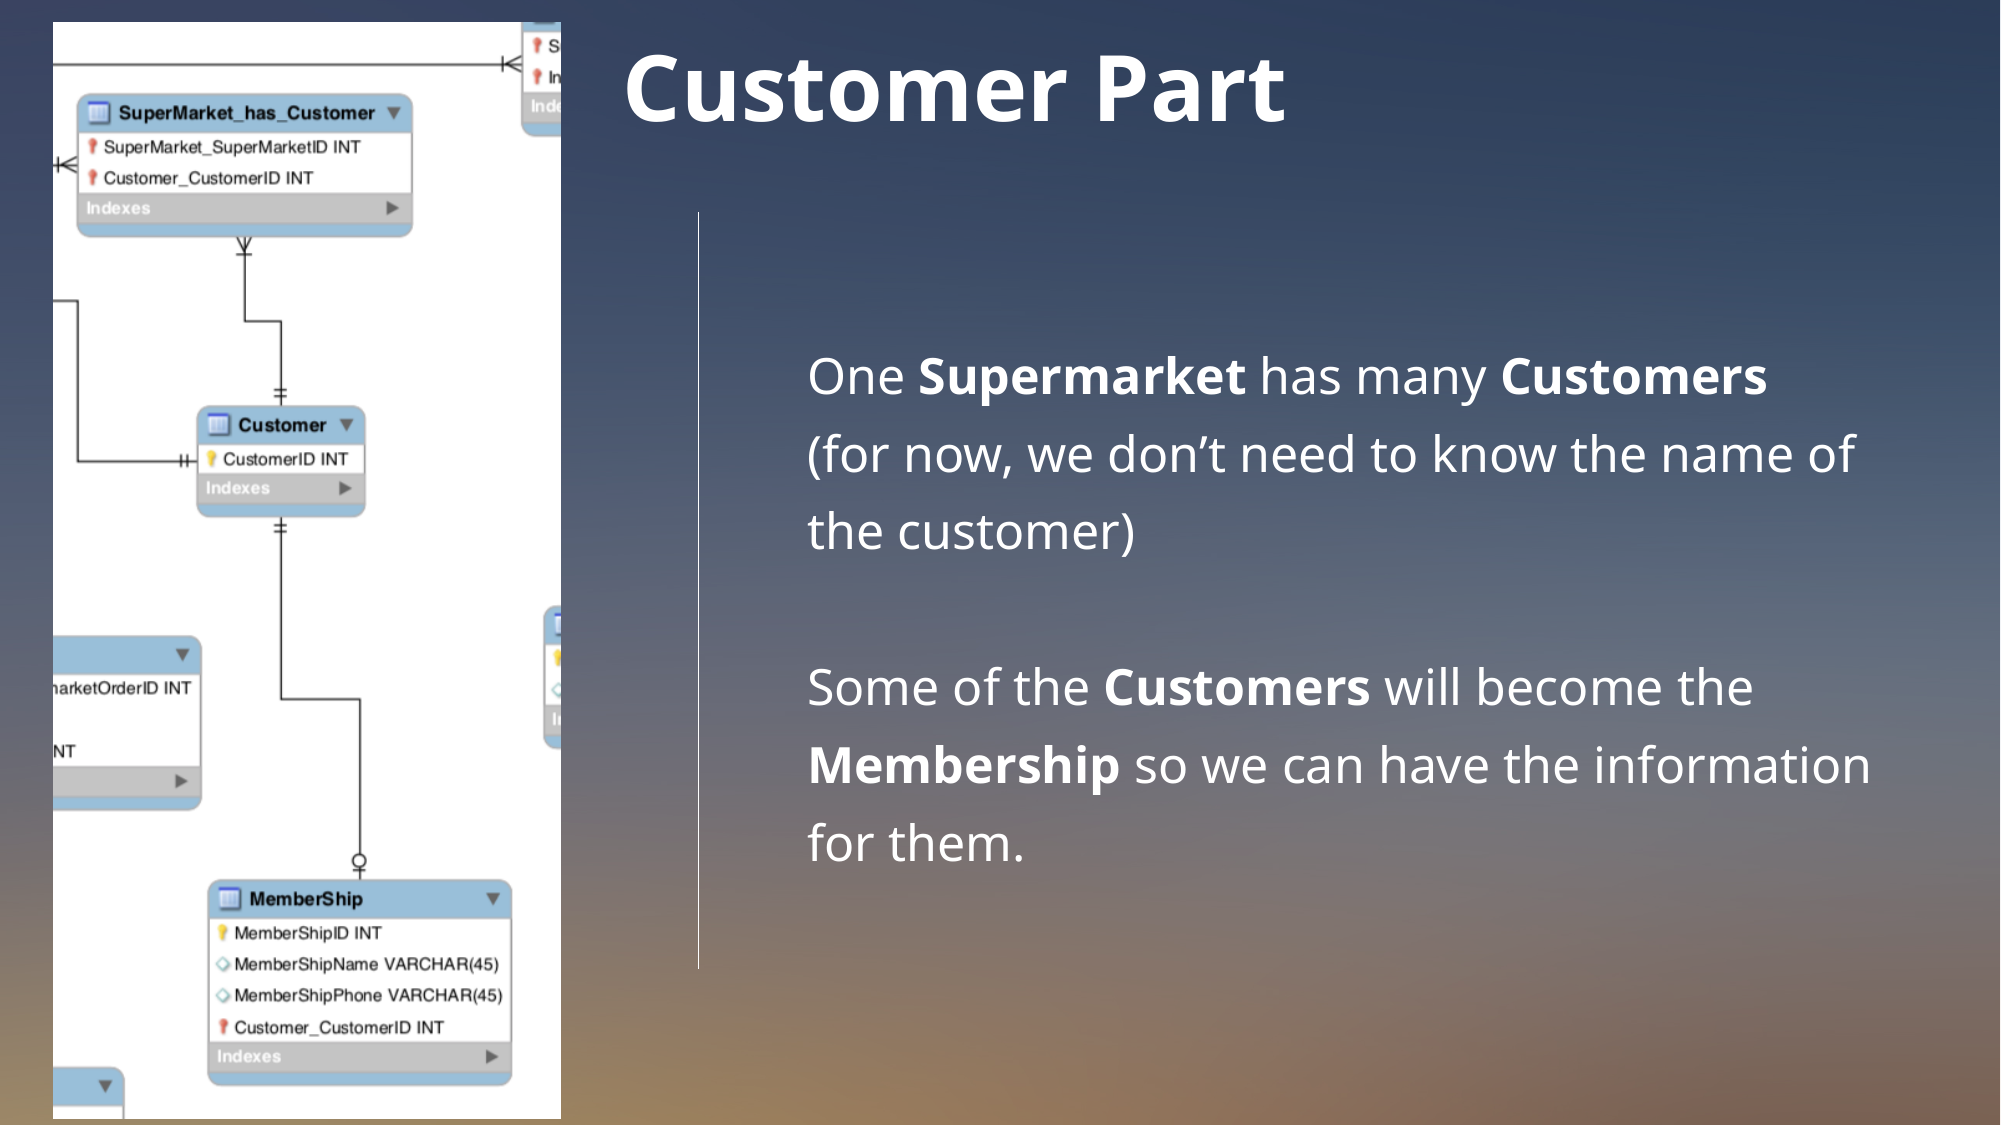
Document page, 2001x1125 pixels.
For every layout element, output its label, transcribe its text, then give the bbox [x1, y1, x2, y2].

picture [0, 0, 2001, 1125]
text_box Customer Part [561, 22, 1427, 147]
text_box One Supermarket has many Customers (for now, we don’t need to know the name of the customer) Some of the Customers will become the Membership so we can have the information for them. [792, 318, 1944, 958]
